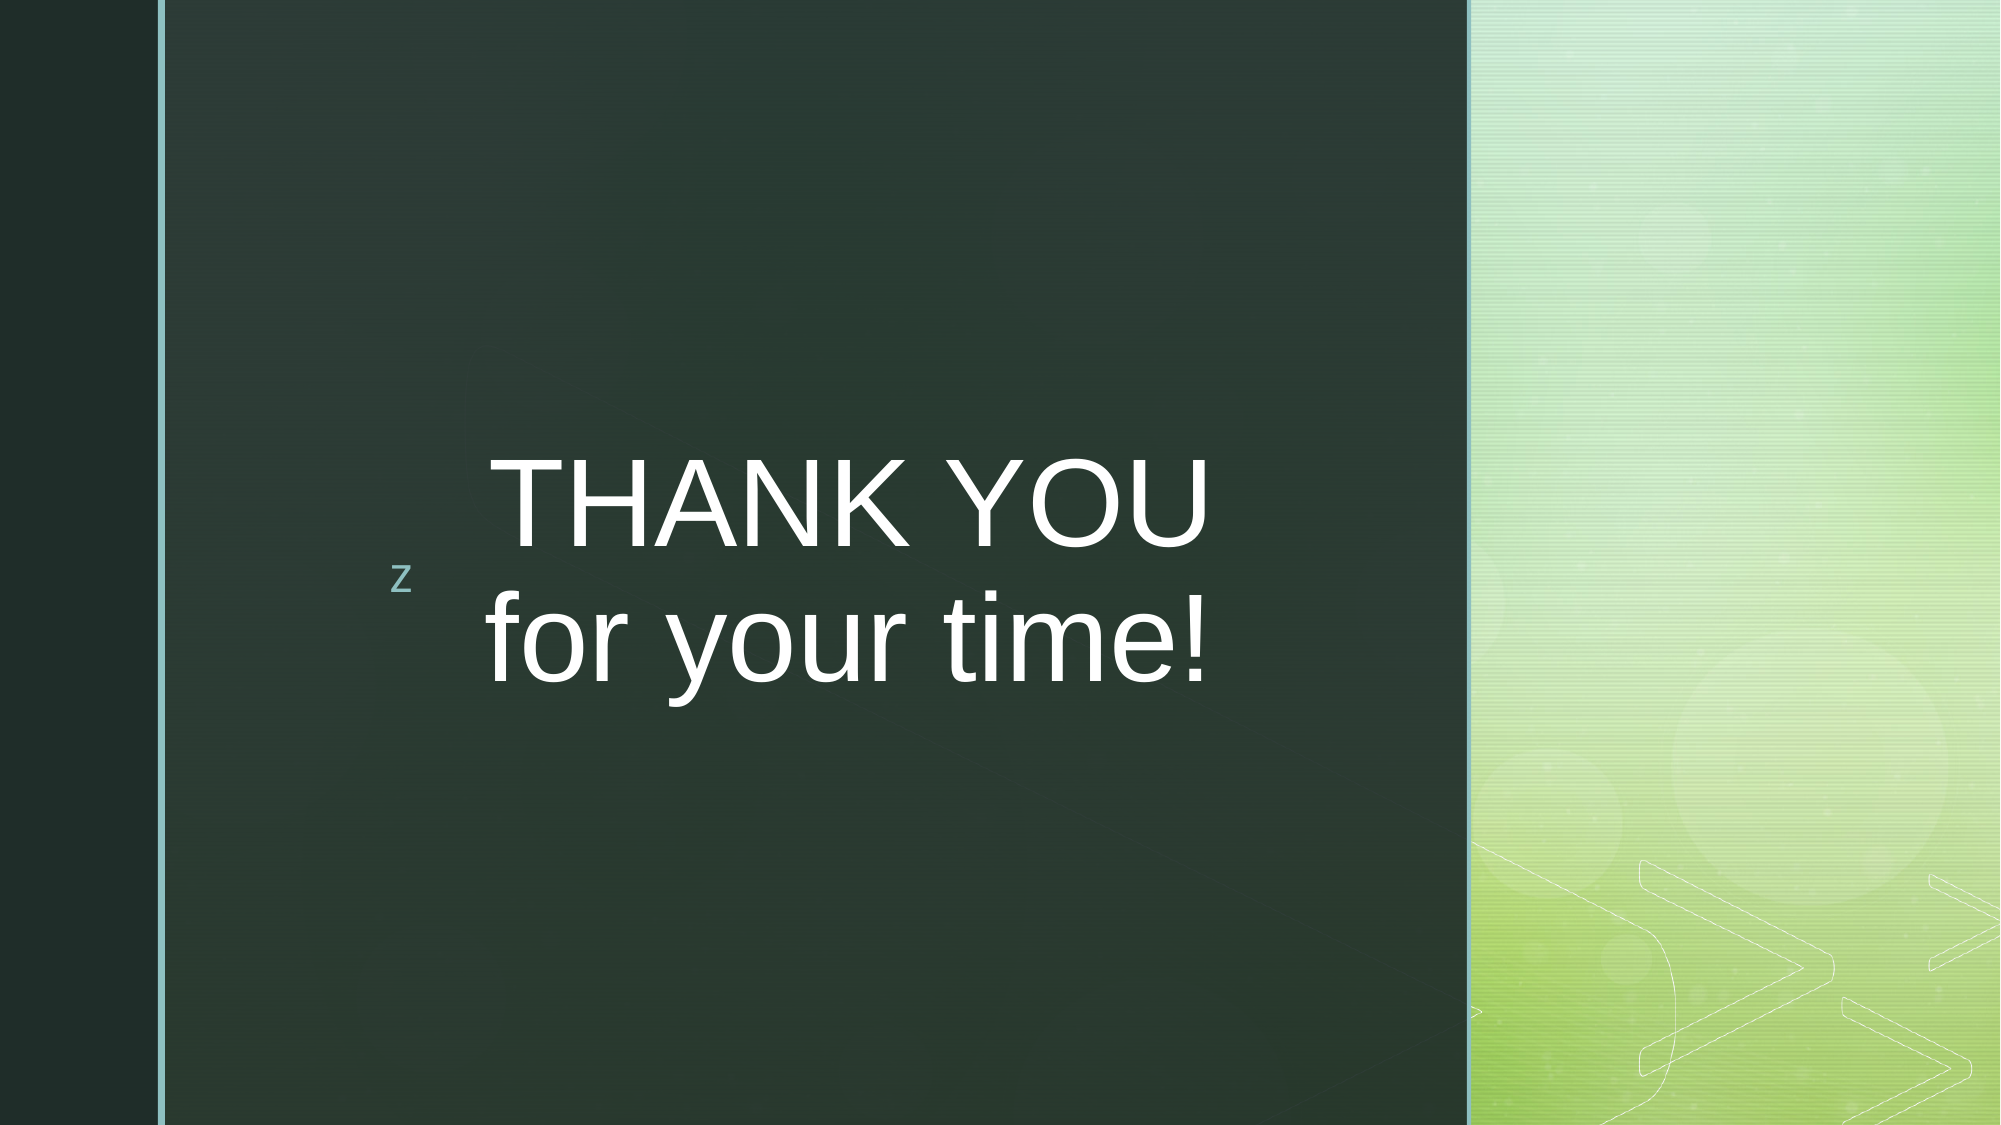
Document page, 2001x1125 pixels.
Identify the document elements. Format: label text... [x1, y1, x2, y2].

picture [1472, 0, 2001, 1125]
title THANK YOU for your time! [324, 431, 1230, 804]
